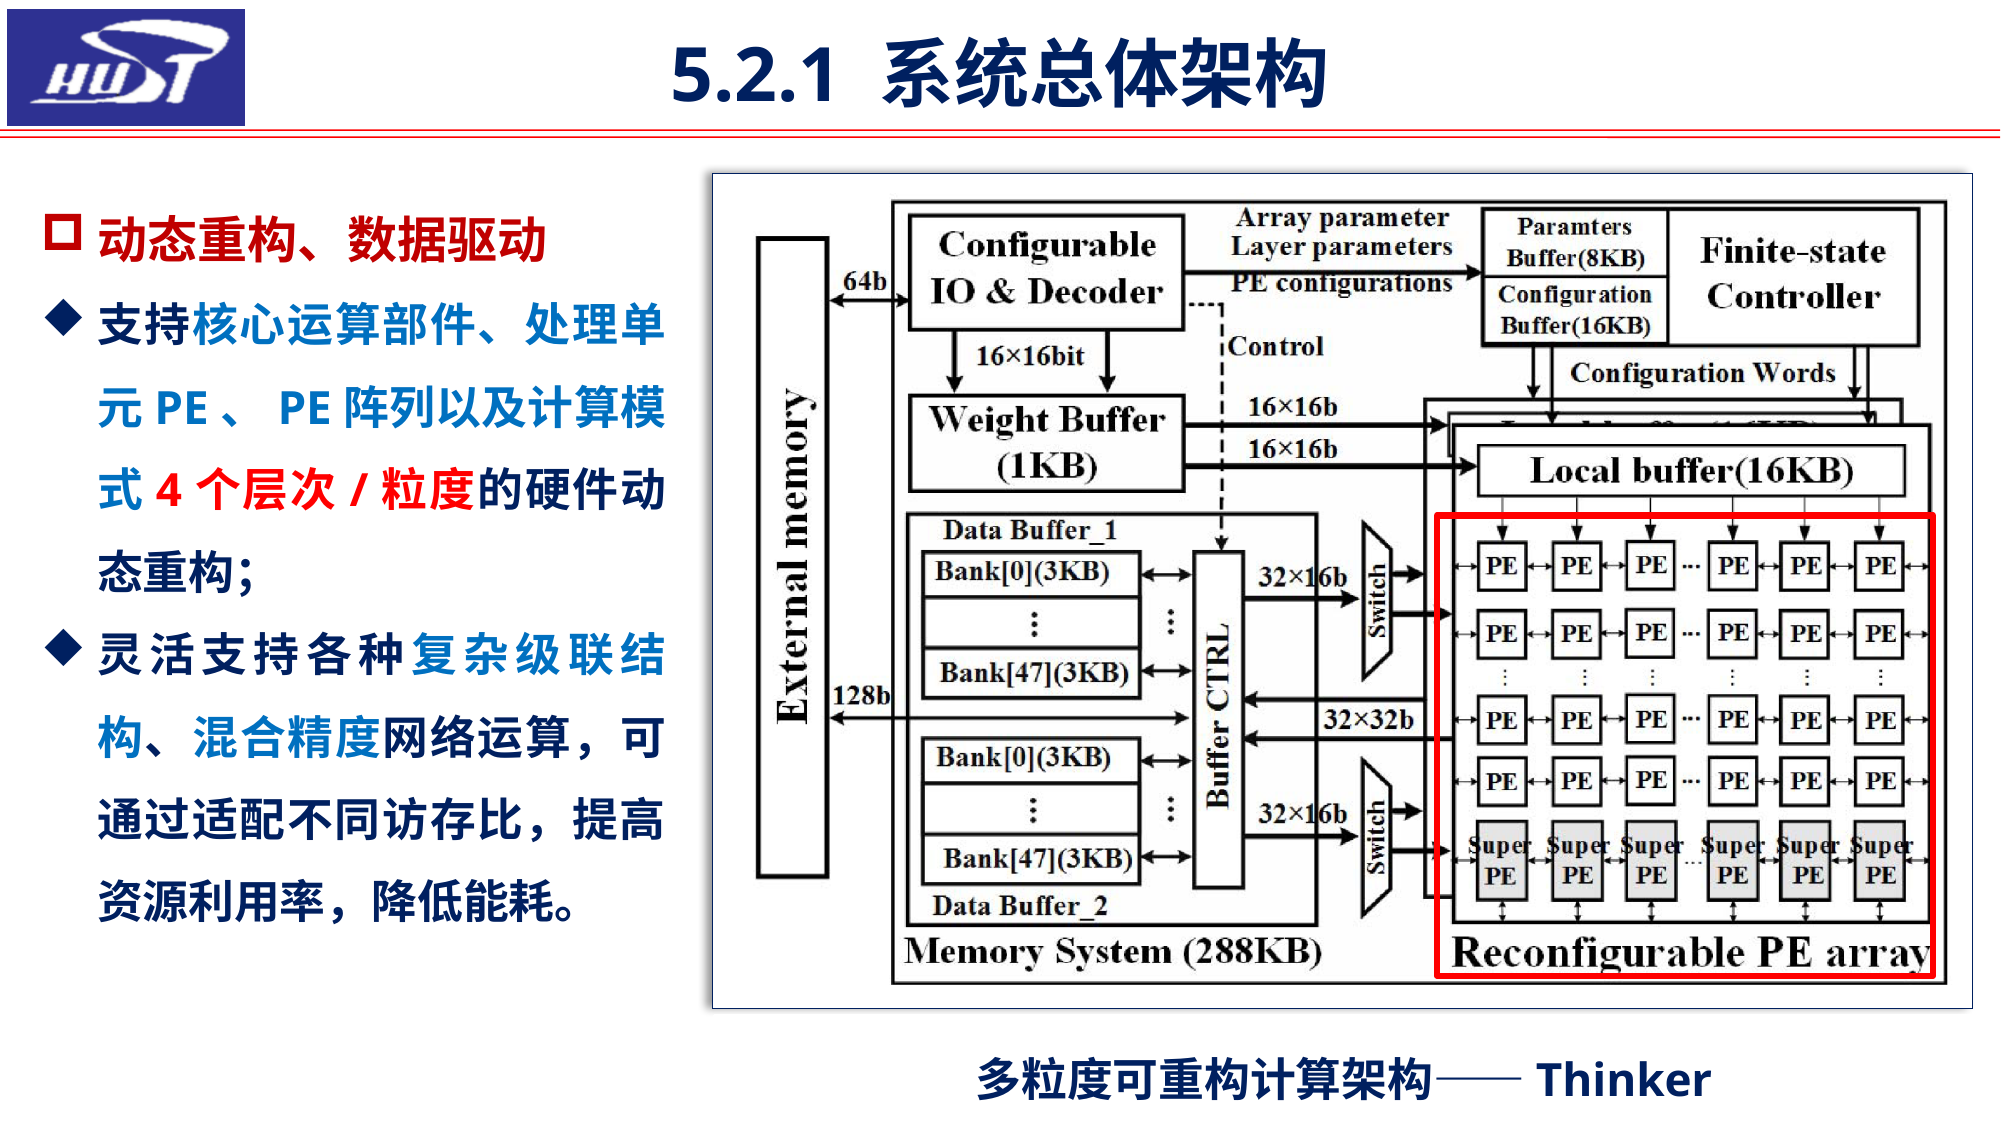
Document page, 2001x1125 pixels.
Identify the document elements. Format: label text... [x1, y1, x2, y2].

text_box 动态重构、数据驱动 支持核心运算部件、处理单元PE、PE阵列以及计算模式4个层次/粒度的硬件动态重构； 灵活支持各种复杂级联结构、混合精度网络运算，可通过适配不同访存比，提高资源利用率，降低能耗。 [26, 171, 682, 941]
text_box 多粒度可重构计算架构——Thinker [714, 1016, 1974, 1099]
picture [7, 9, 245, 19]
text_box 5.2.1 系统总体架构 [0, 19, 2000, 124]
picture [712, 172, 1973, 1010]
